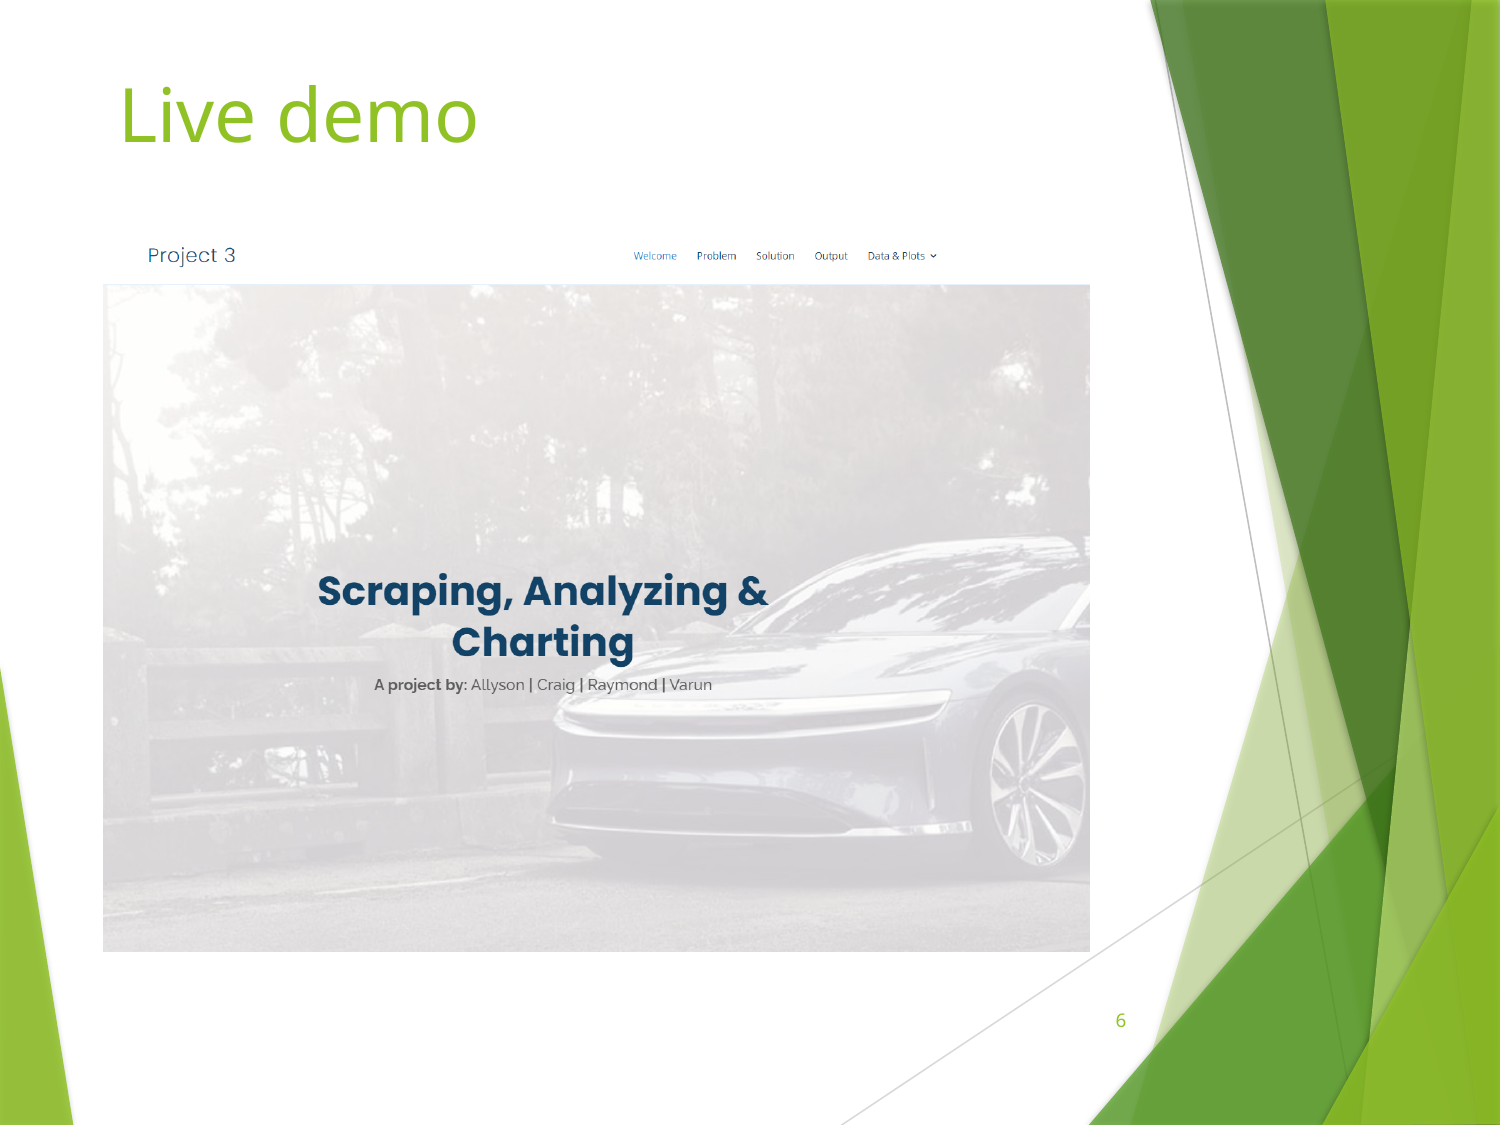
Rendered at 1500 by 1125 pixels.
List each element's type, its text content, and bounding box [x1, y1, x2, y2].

picture [102, 231, 1090, 953]
slide_number 6 [1057, 991, 1142, 1051]
title Live demo [103, 59, 1397, 212]
